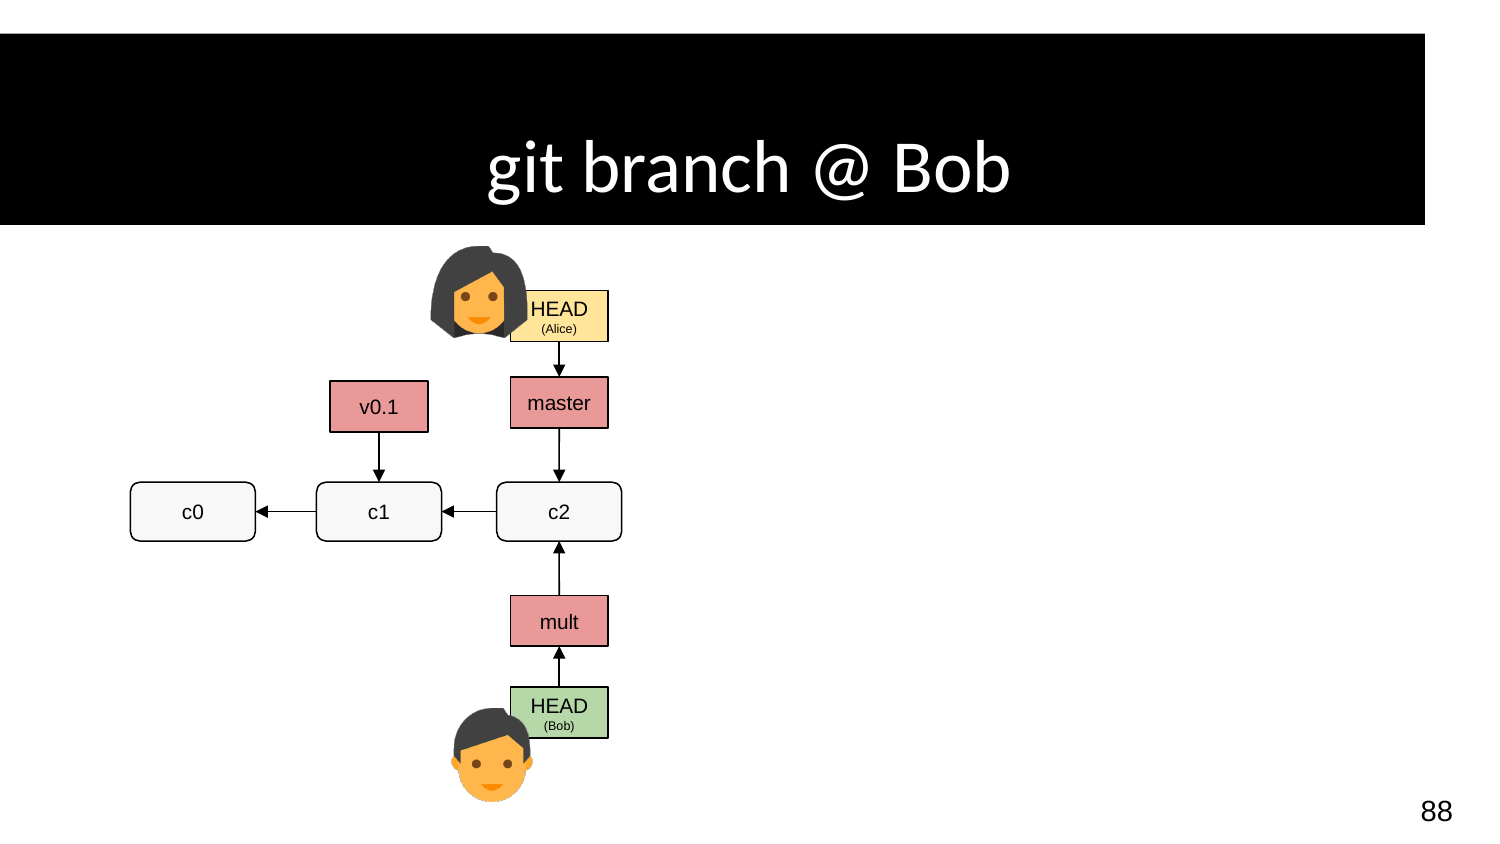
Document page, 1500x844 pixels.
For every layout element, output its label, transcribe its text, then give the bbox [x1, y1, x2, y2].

text_box c2 [496, 482, 622, 542]
text_box mult [510, 595, 609, 647]
text_box HEAD (Alice) [533, 290, 609, 342]
text_box c0 [130, 482, 256, 542]
picture [441, 706, 544, 806]
picture [427, 243, 530, 342]
text_box master [510, 376, 609, 428]
title git branch @ Bob [75, 33, 1425, 223]
text_box c1 [316, 482, 442, 542]
text_box HEAD (Bob) [510, 687, 609, 739]
text_box v0.1 [330, 381, 428, 432]
